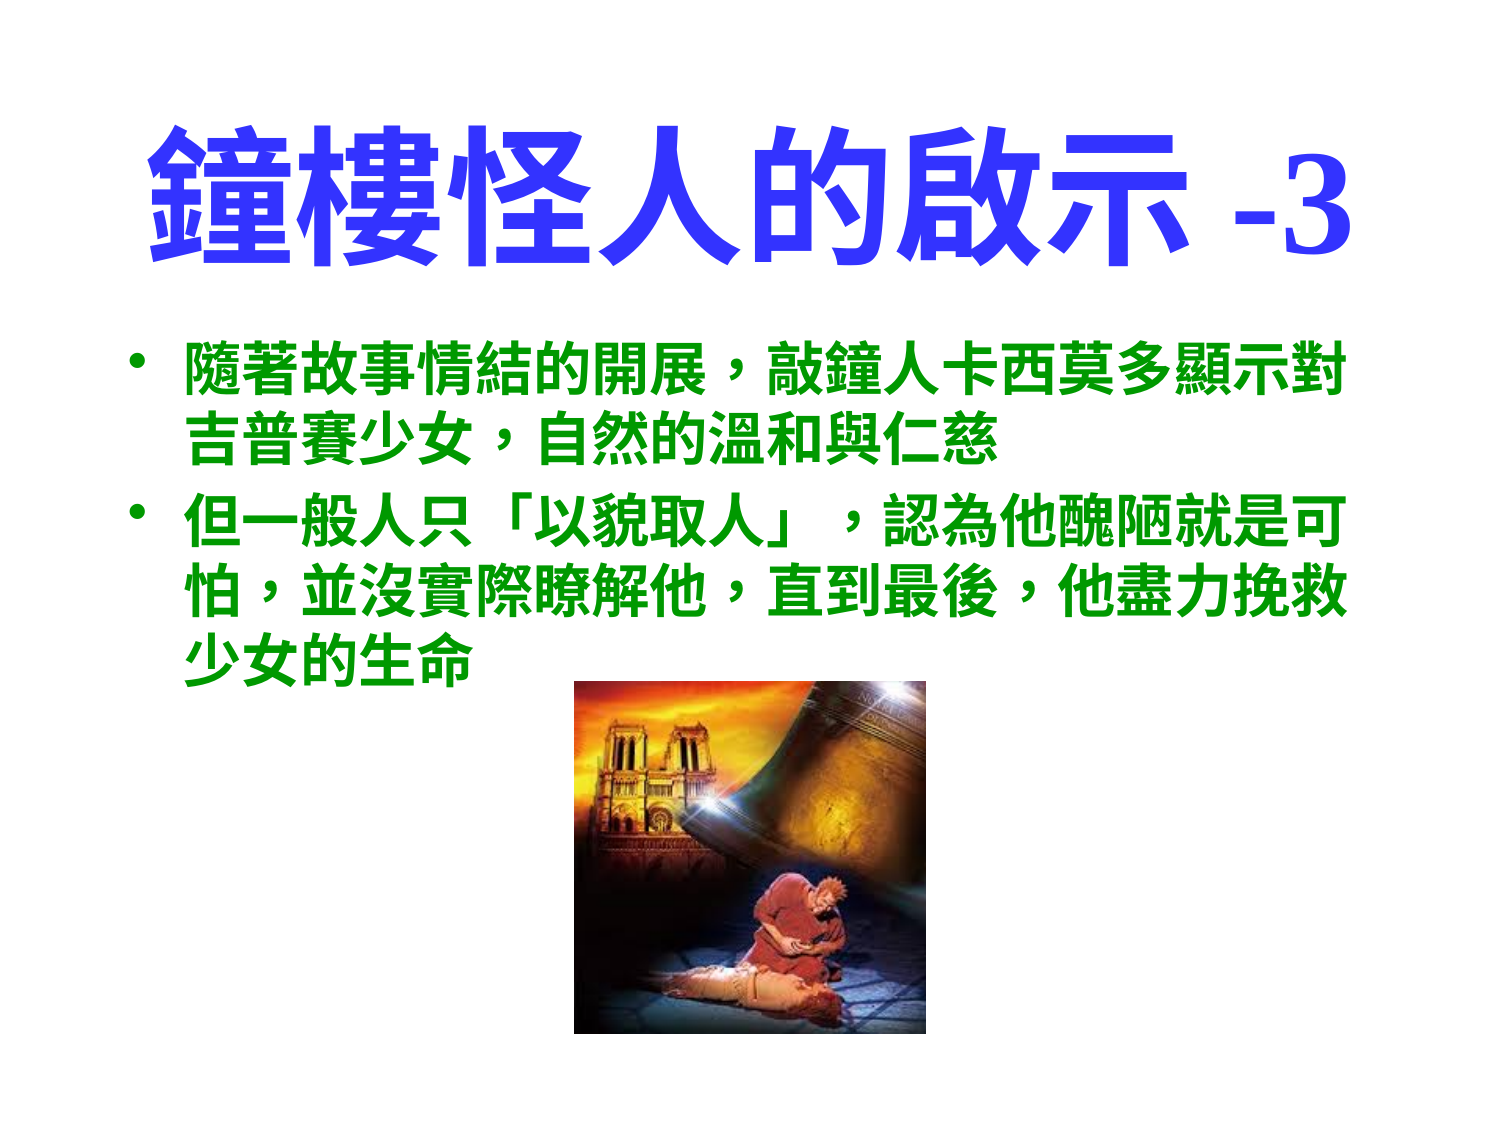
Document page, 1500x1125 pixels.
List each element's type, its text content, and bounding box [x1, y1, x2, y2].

title 鐘樓怪人的啟示-3 [112, 99, 1388, 288]
picture [573, 681, 927, 1034]
list 隨著故事情結的開展，敲鐘人卡西莫多顯示對吉普賽少女，自然的溫和與仁慈 但一般人只「以貌取人」，認為他醜陋就是可怕，並沒實際瞭解他，直到最後，他盡力挽救少女的生命 [112, 324, 1388, 1000]
